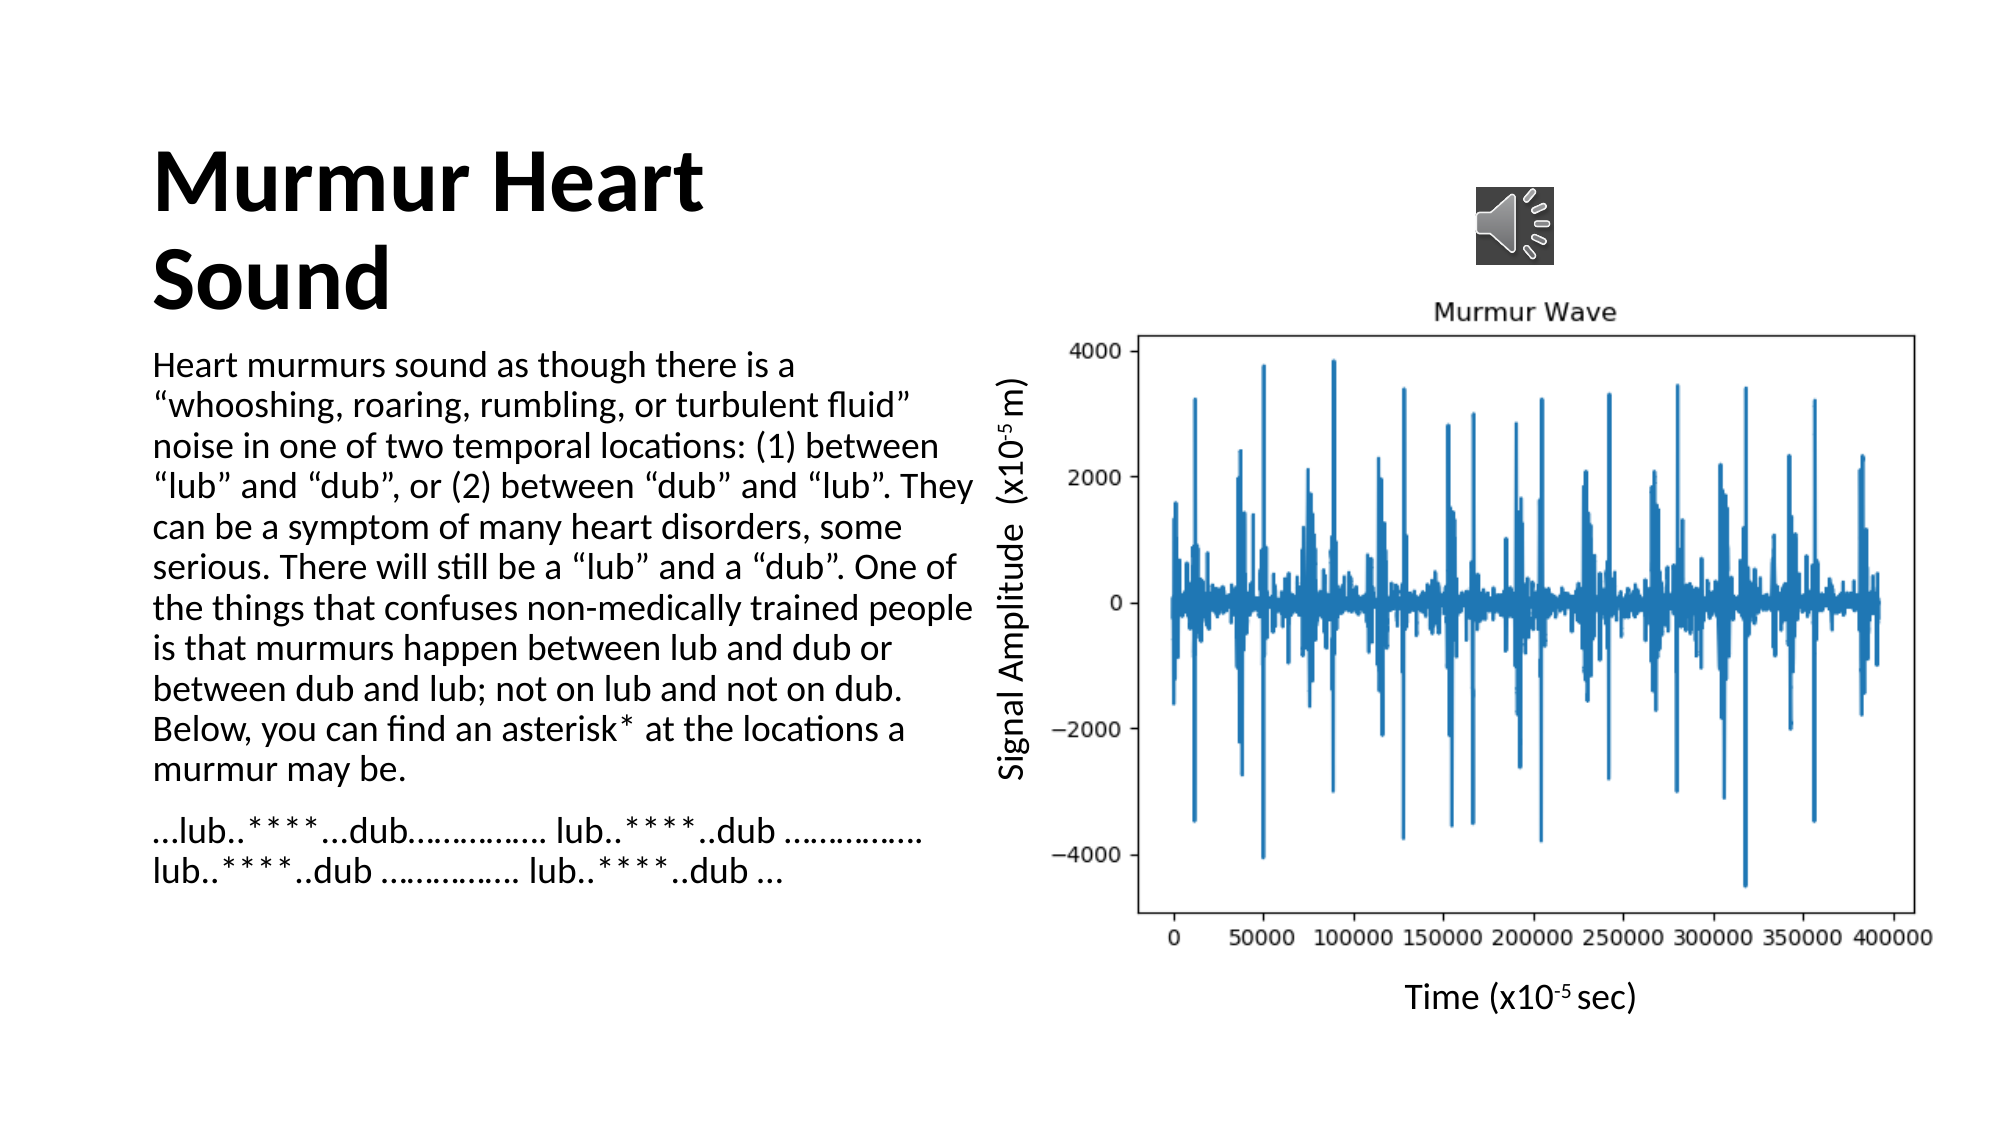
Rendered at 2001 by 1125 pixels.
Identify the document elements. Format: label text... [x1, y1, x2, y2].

picture [1044, 185, 1986, 983]
text_box Time (x10-5 sec) [1389, 983, 1918, 1025]
title Murmur Heart Sound [137, 75, 783, 337]
list Heart murmurs sound as though there is a “whooshing, roaring, rumbling, or turbulent fluid” noise in one of two temporal locations: (1) between “lub” and “dub”, or (2) between “dub” and “lub”. They can be a symptom of many heart disorders, some serious. There will still be a “lub” and a “dub”. One of the things that confuses non-medically trained people is that murmurs happen between lub and dub or between dub and lub; not on lub and not on dub. Below, you can find an asterisk* at the locations a murmur may be. …lub..****...dub……………. lub..****..dub ……………. lub..****..dub ……………. lub..****..dub … [137, 337, 1000, 1030]
text_box Signal Amplitude (x10-5 m) [978, 283, 1044, 796]
